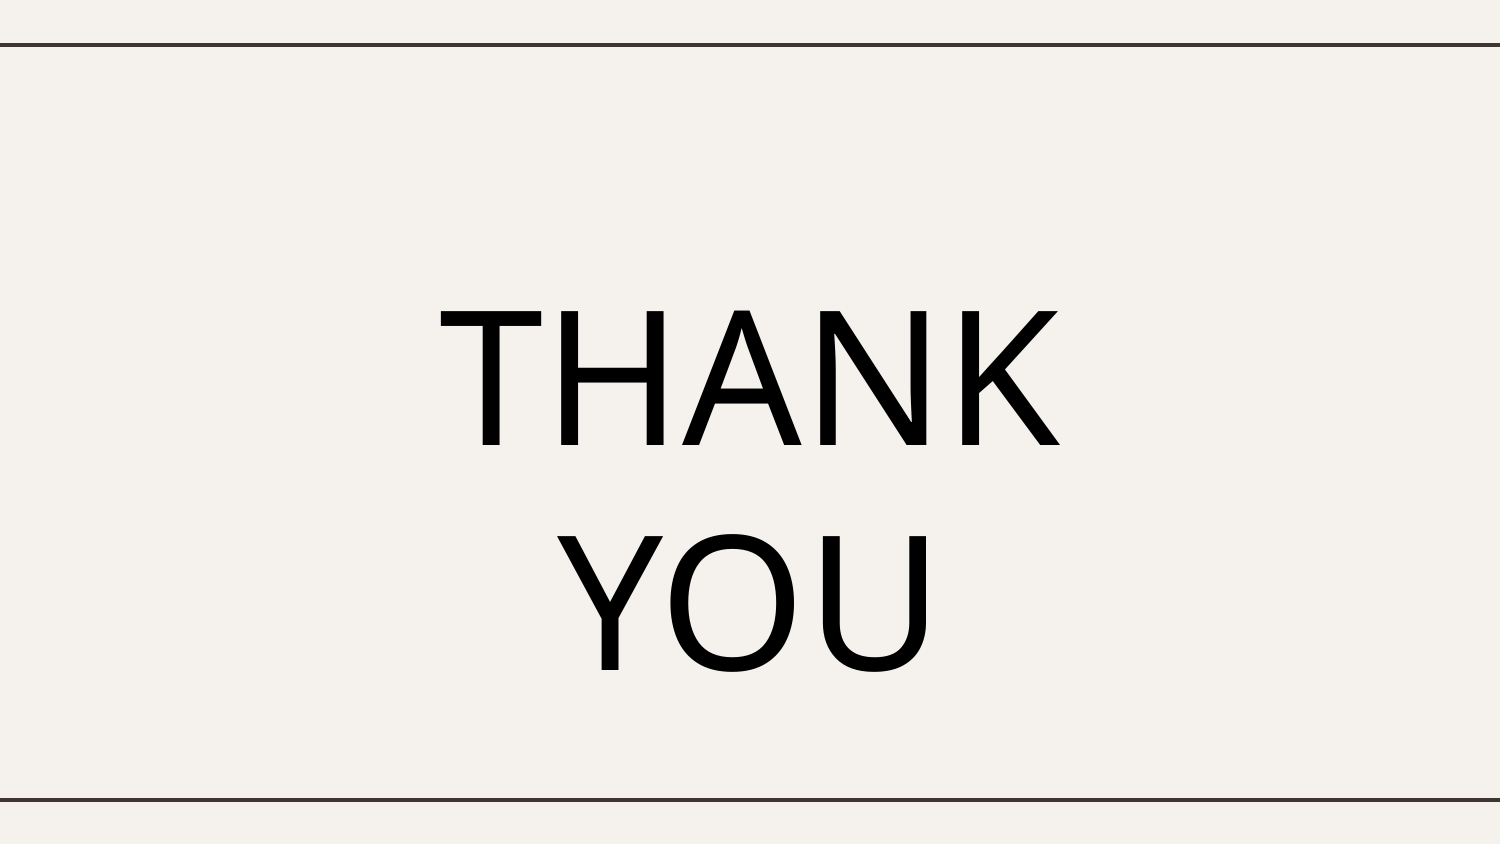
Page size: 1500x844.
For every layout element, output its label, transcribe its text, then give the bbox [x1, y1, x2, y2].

title THANK YOU [327, 243, 1173, 456]
